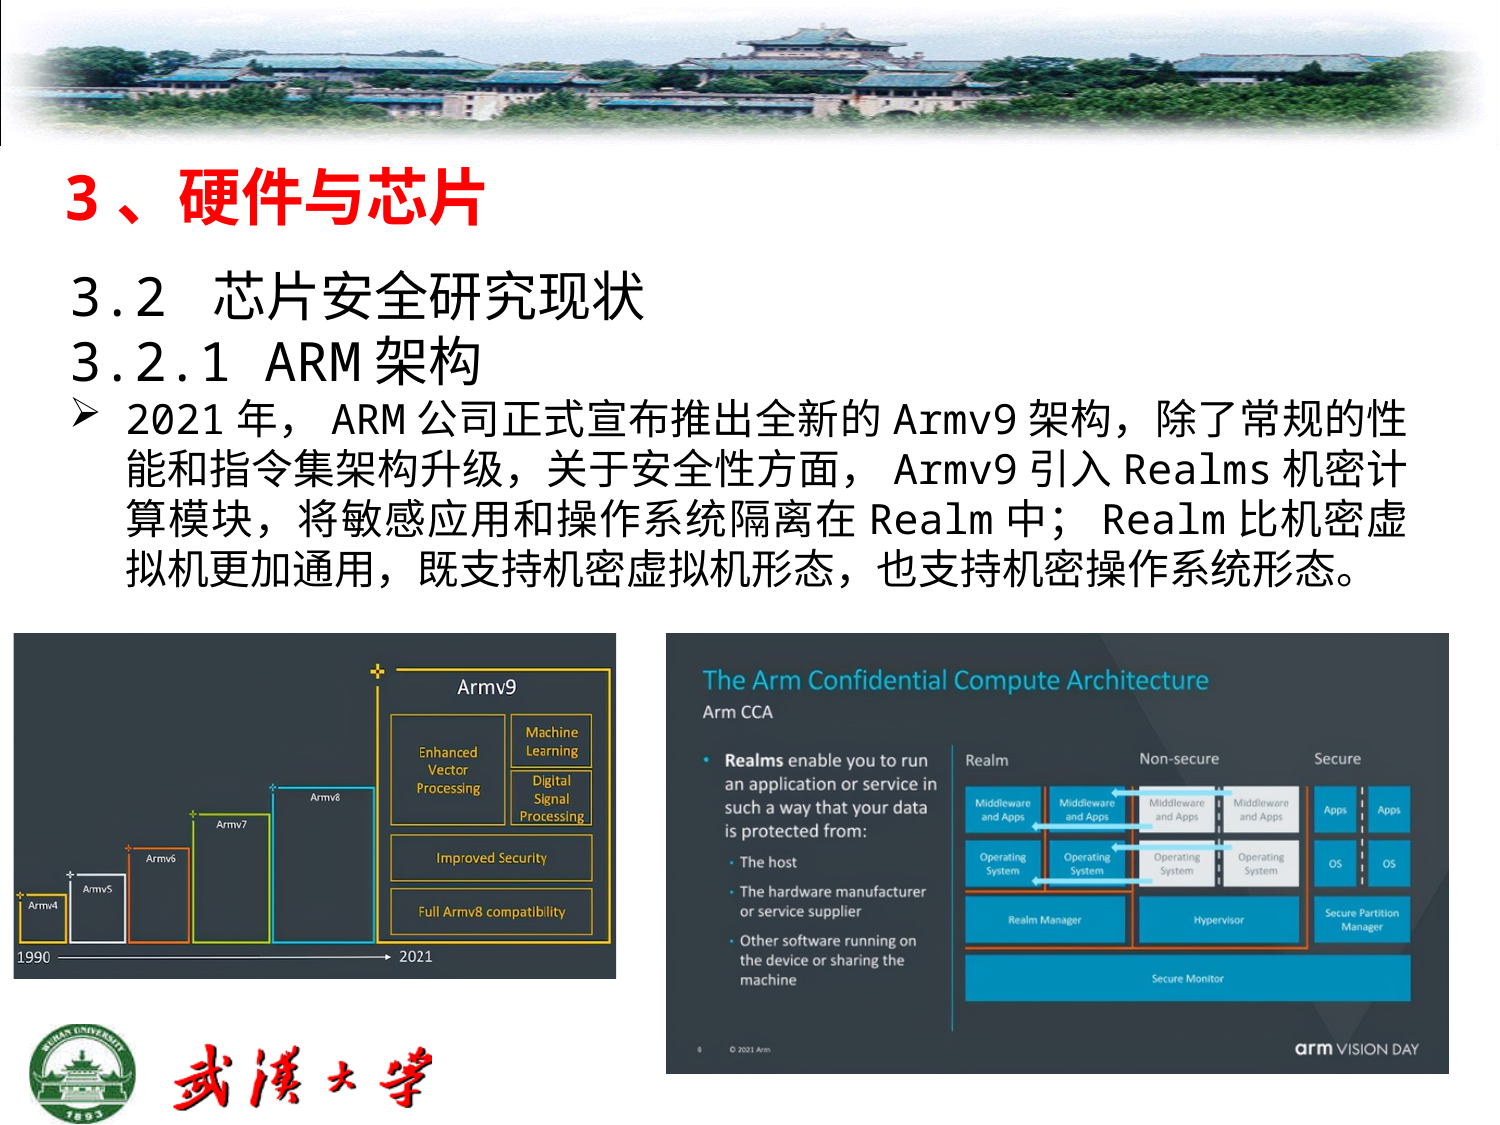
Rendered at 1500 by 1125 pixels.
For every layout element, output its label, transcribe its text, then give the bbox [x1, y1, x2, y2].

picture [0, 0, 1500, 146]
list 3.2 芯片安全研究现状 3.2.1 ARM架构 2021年，ARM公司正式宣布推出全新的Armv9架构，除了常规的性能和指令集架构升级，关于安全性方面，Armv9引入Realms机密计算模块，将敏感应用和操作系统隔离在Realm中；Realm比机密虚拟机更加通用，既支持机密虚拟机形态，也支持机密操作系统形态。 [54, 279, 1424, 634]
picture [665, 633, 1449, 1074]
picture [171, 1034, 432, 1125]
text_box 3、硬件与芯片 [48, 112, 1474, 279]
picture [13, 633, 617, 979]
